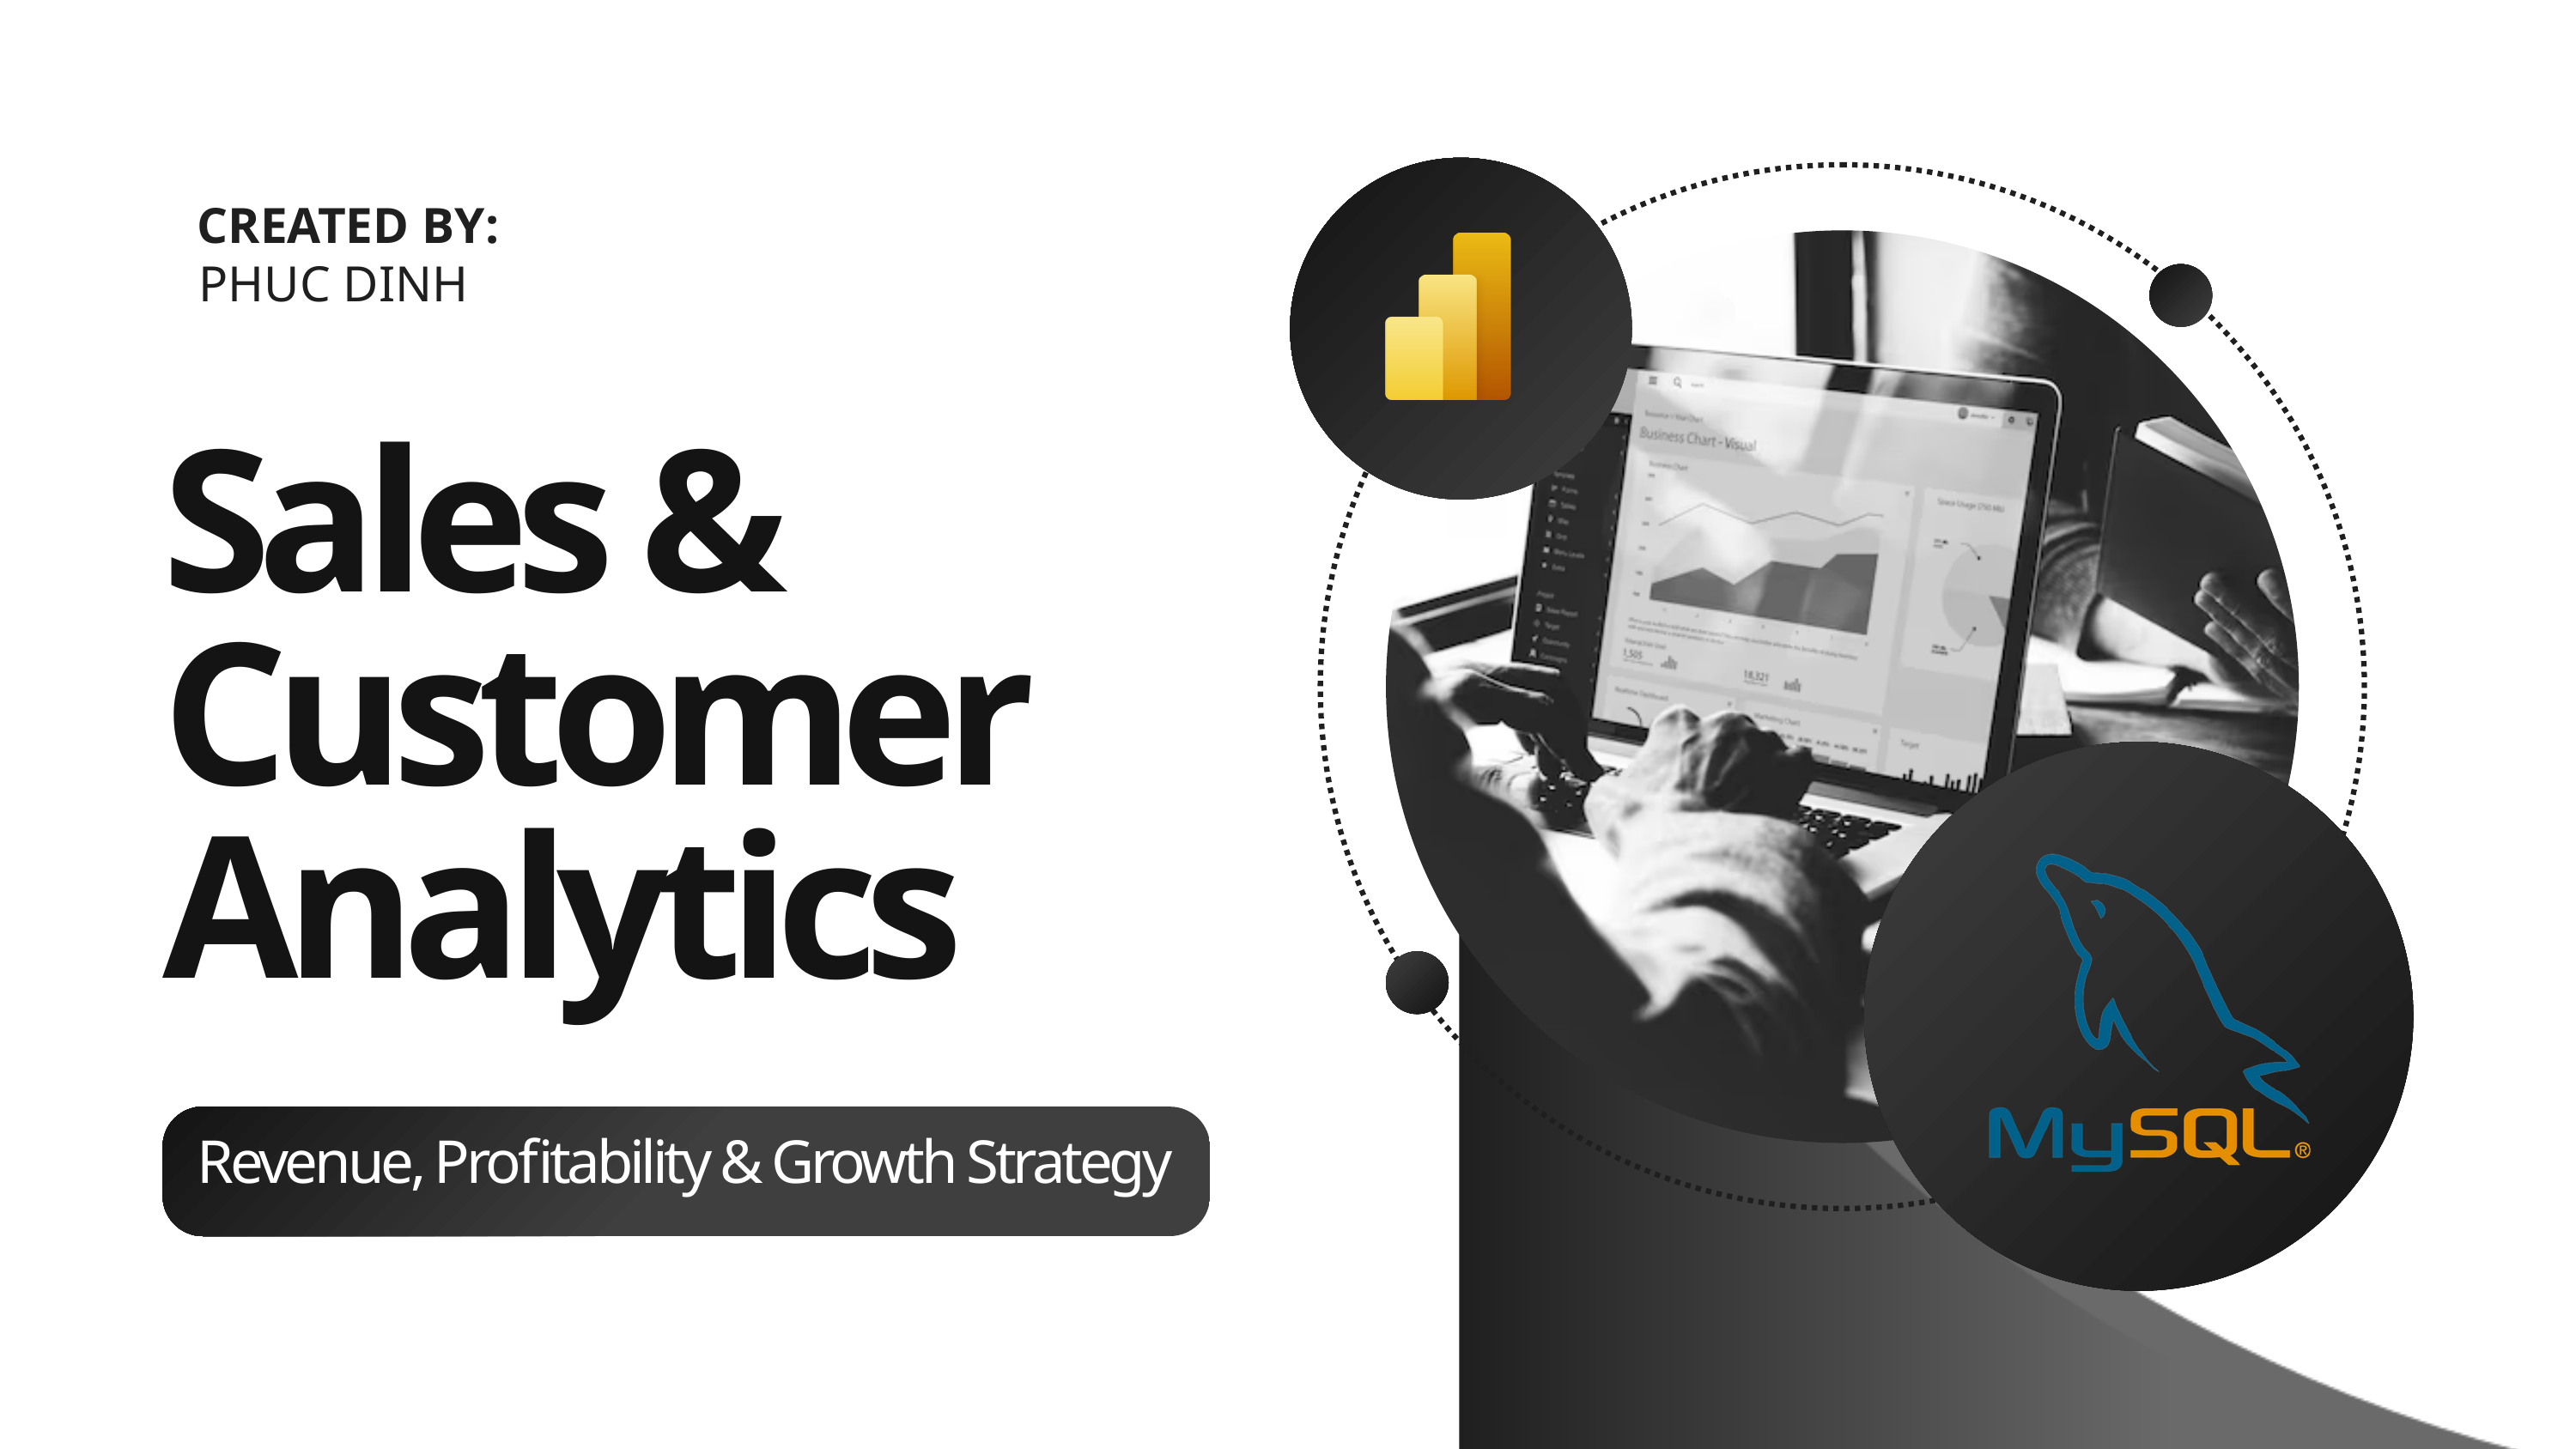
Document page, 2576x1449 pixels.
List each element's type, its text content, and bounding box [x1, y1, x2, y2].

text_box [1290, 157, 1632, 500]
text_box CREATED BY: [197, 201, 608, 254]
text_box PHUC DINH [198, 258, 488, 312]
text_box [1385, 230, 2300, 1143]
text_box Sales & Customer Analytics [162, 438, 1185, 1018]
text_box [1320, 506, 1859, 1210]
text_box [1636, 164, 2365, 740]
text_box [1385, 951, 1449, 1015]
text_box Revenue, Profitability & Growth Strategy [197, 1137, 1365, 1253]
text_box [1863, 741, 2414, 1291]
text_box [162, 1106, 1211, 1237]
text_box [1459, 373, 2576, 1449]
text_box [2149, 264, 2213, 327]
